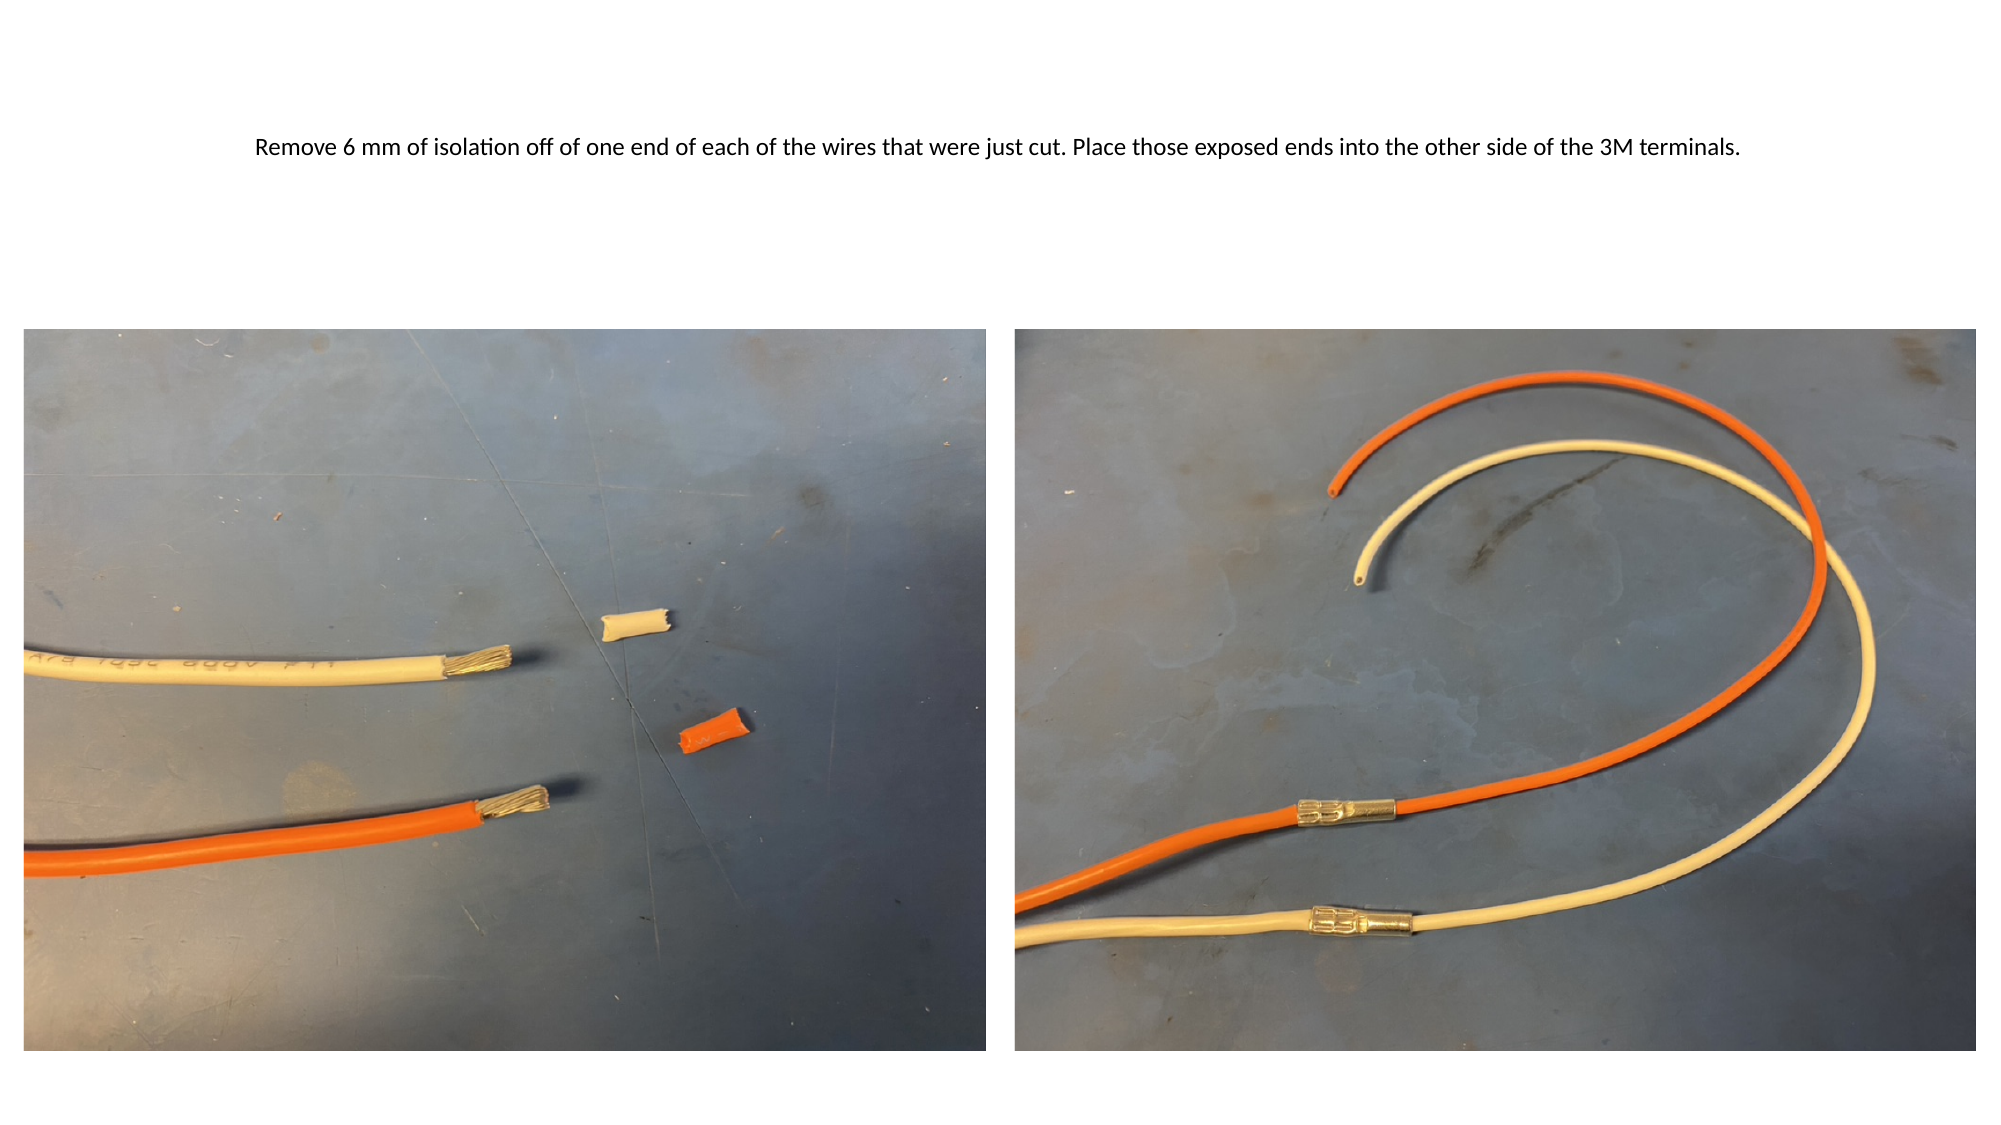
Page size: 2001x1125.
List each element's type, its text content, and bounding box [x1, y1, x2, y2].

picture [25, 208, 985, 1125]
text_box Remove 6 mm of isolation off of one end of each of the wires that were just cut. Place those exposed ends into the other side of the 3M terminals. [205, 122, 1795, 168]
picture [1016, 208, 1975, 1125]
